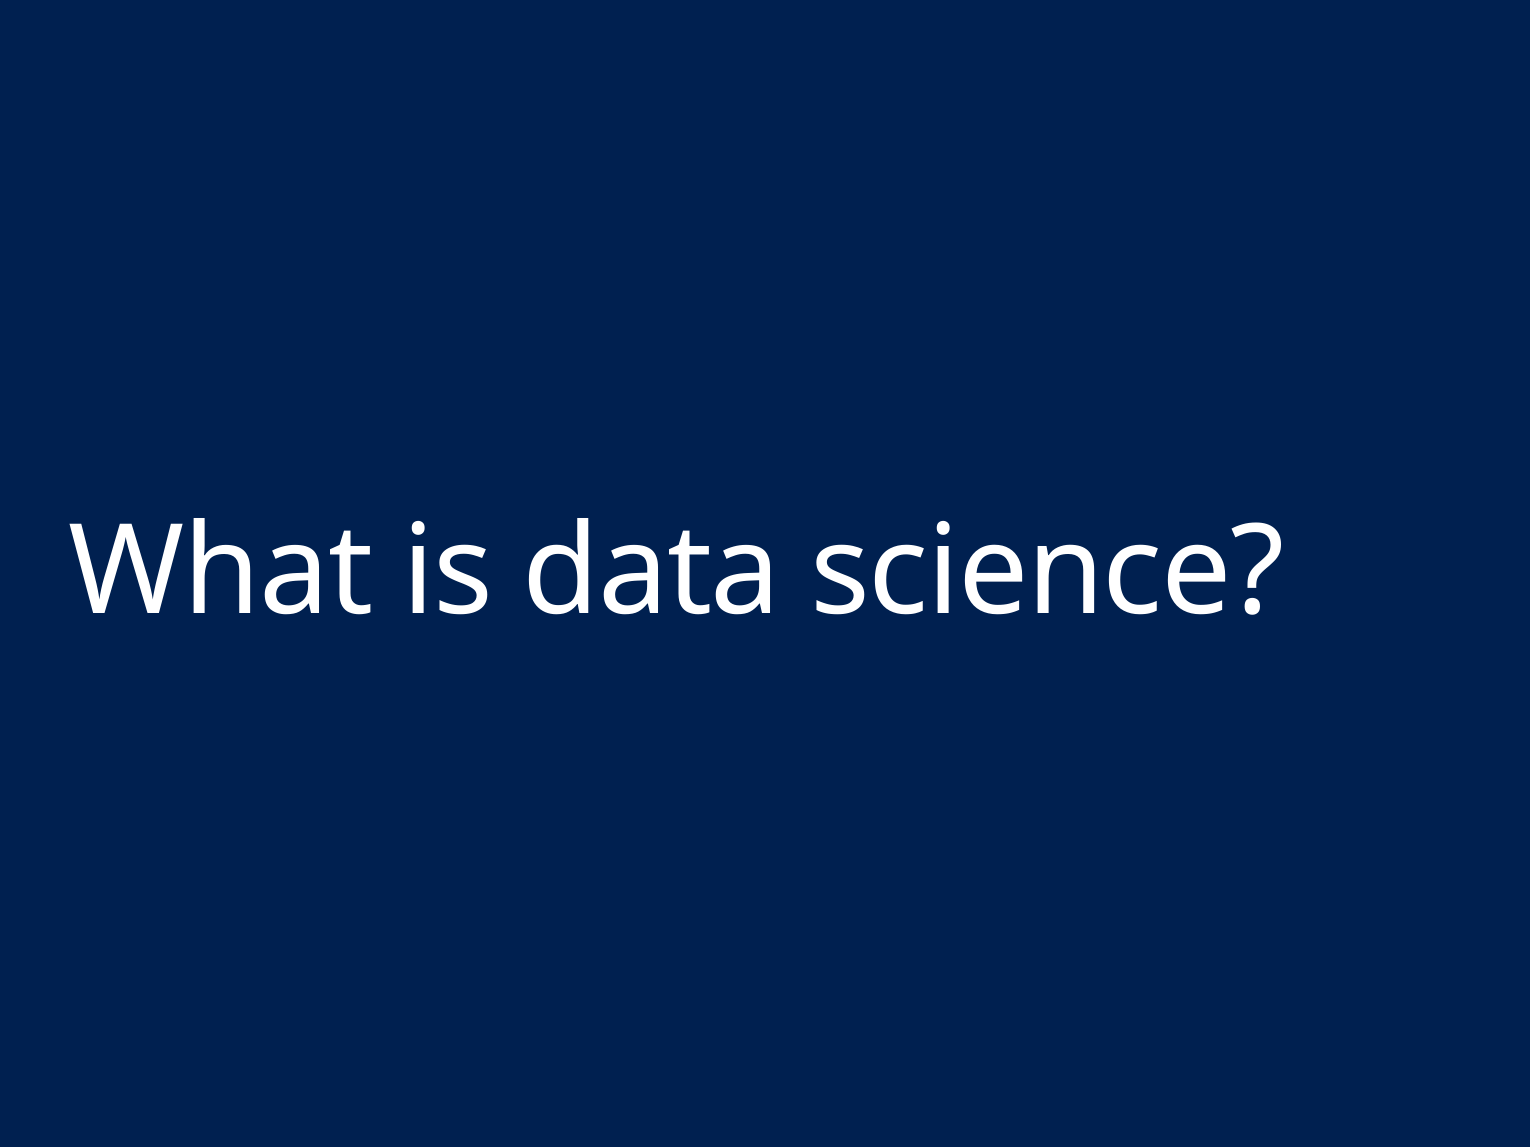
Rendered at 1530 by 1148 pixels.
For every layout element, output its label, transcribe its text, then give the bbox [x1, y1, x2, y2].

title What is data science? [45, 490, 1485, 657]
